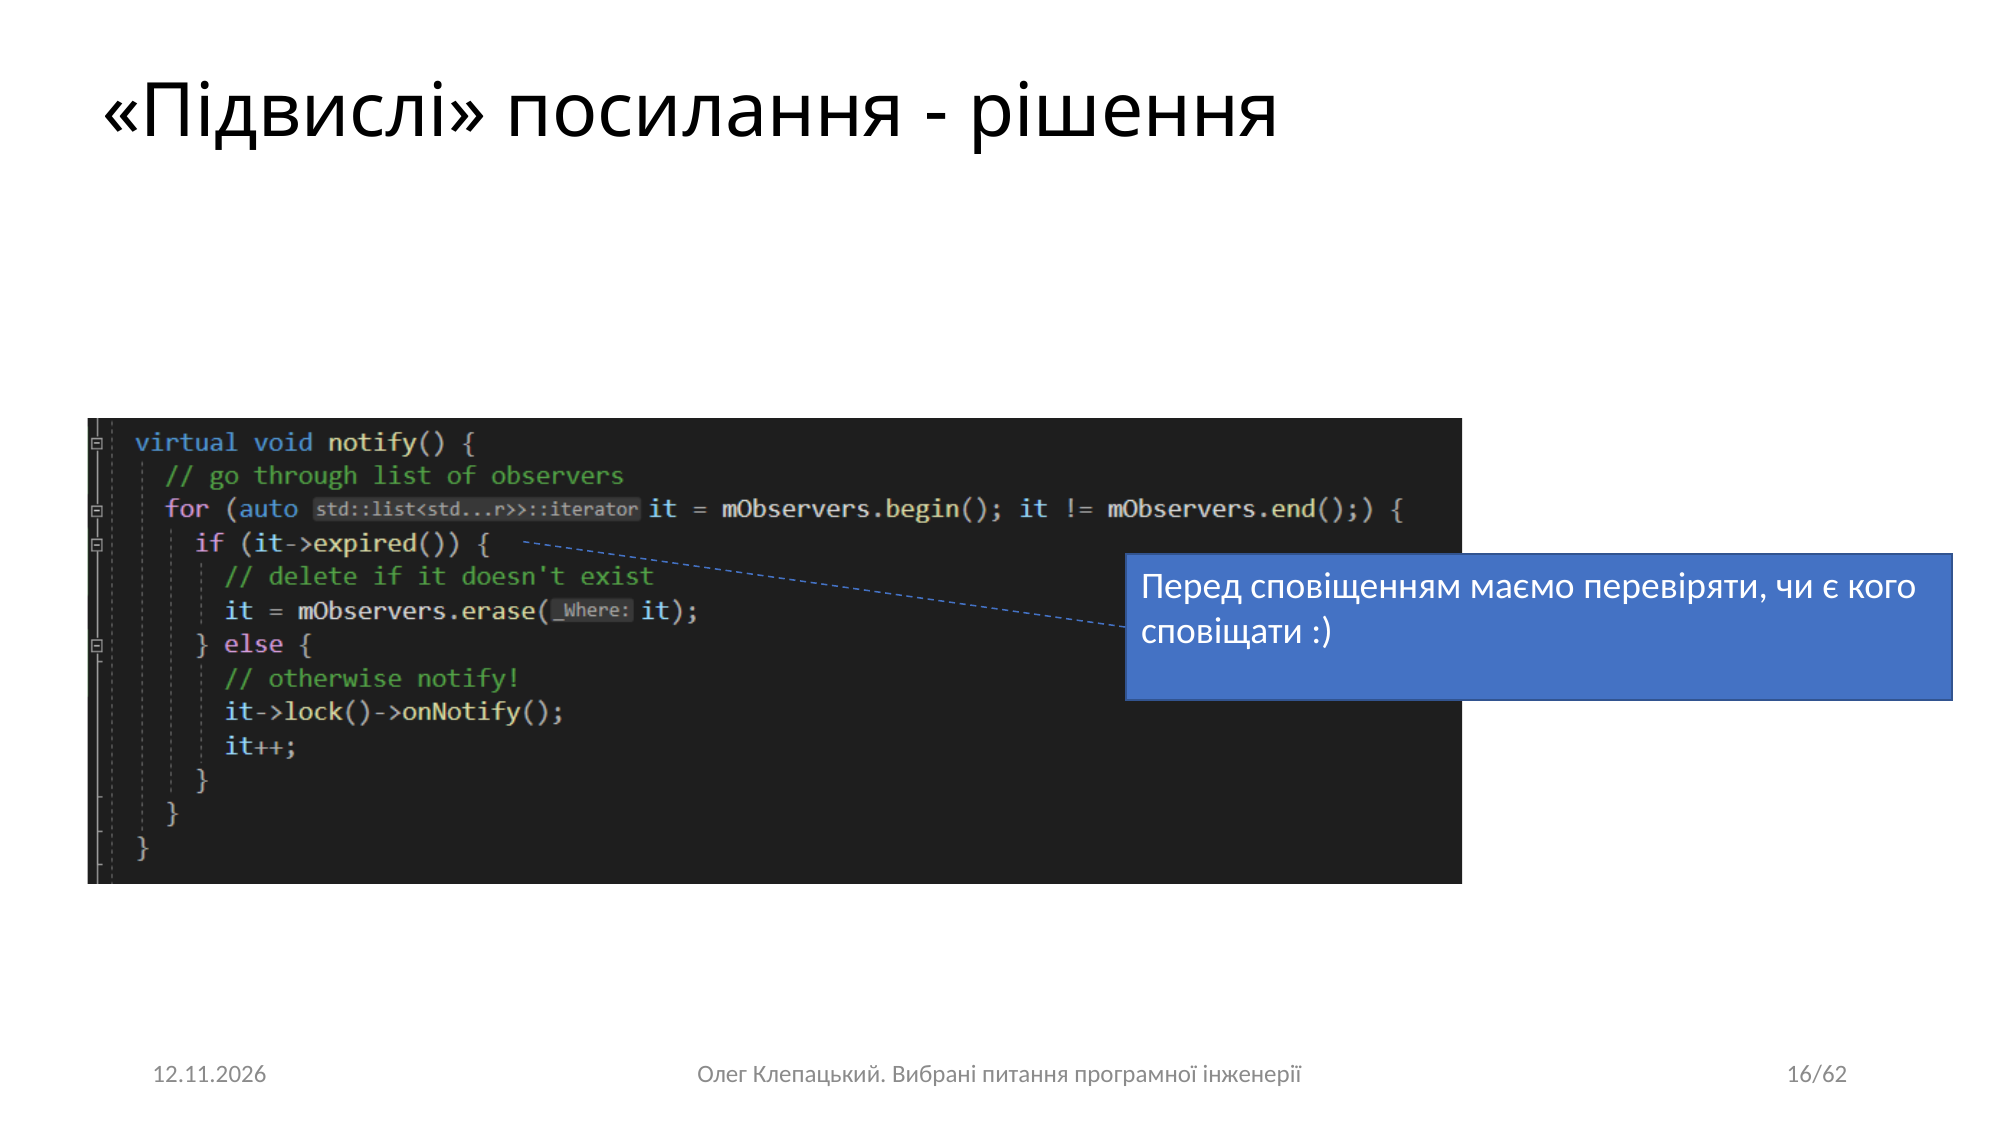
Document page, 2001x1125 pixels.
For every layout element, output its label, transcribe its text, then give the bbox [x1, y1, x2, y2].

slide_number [137, 1042, 588, 1103]
picture [87, 418, 1463, 884]
text_box «Підвислі» посилання - рішення [87, 3, 1669, 221]
footer Олег Клепацький. Вибрані питання програмної інженерії [662, 1042, 1338, 1103]
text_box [523, 541, 1127, 628]
slide_number 16/62 [1412, 1042, 1863, 1103]
text_box Перед сповіщенням маємо перевіряти, чи є кого сповіщати :) [1463, 553, 1953, 701]
